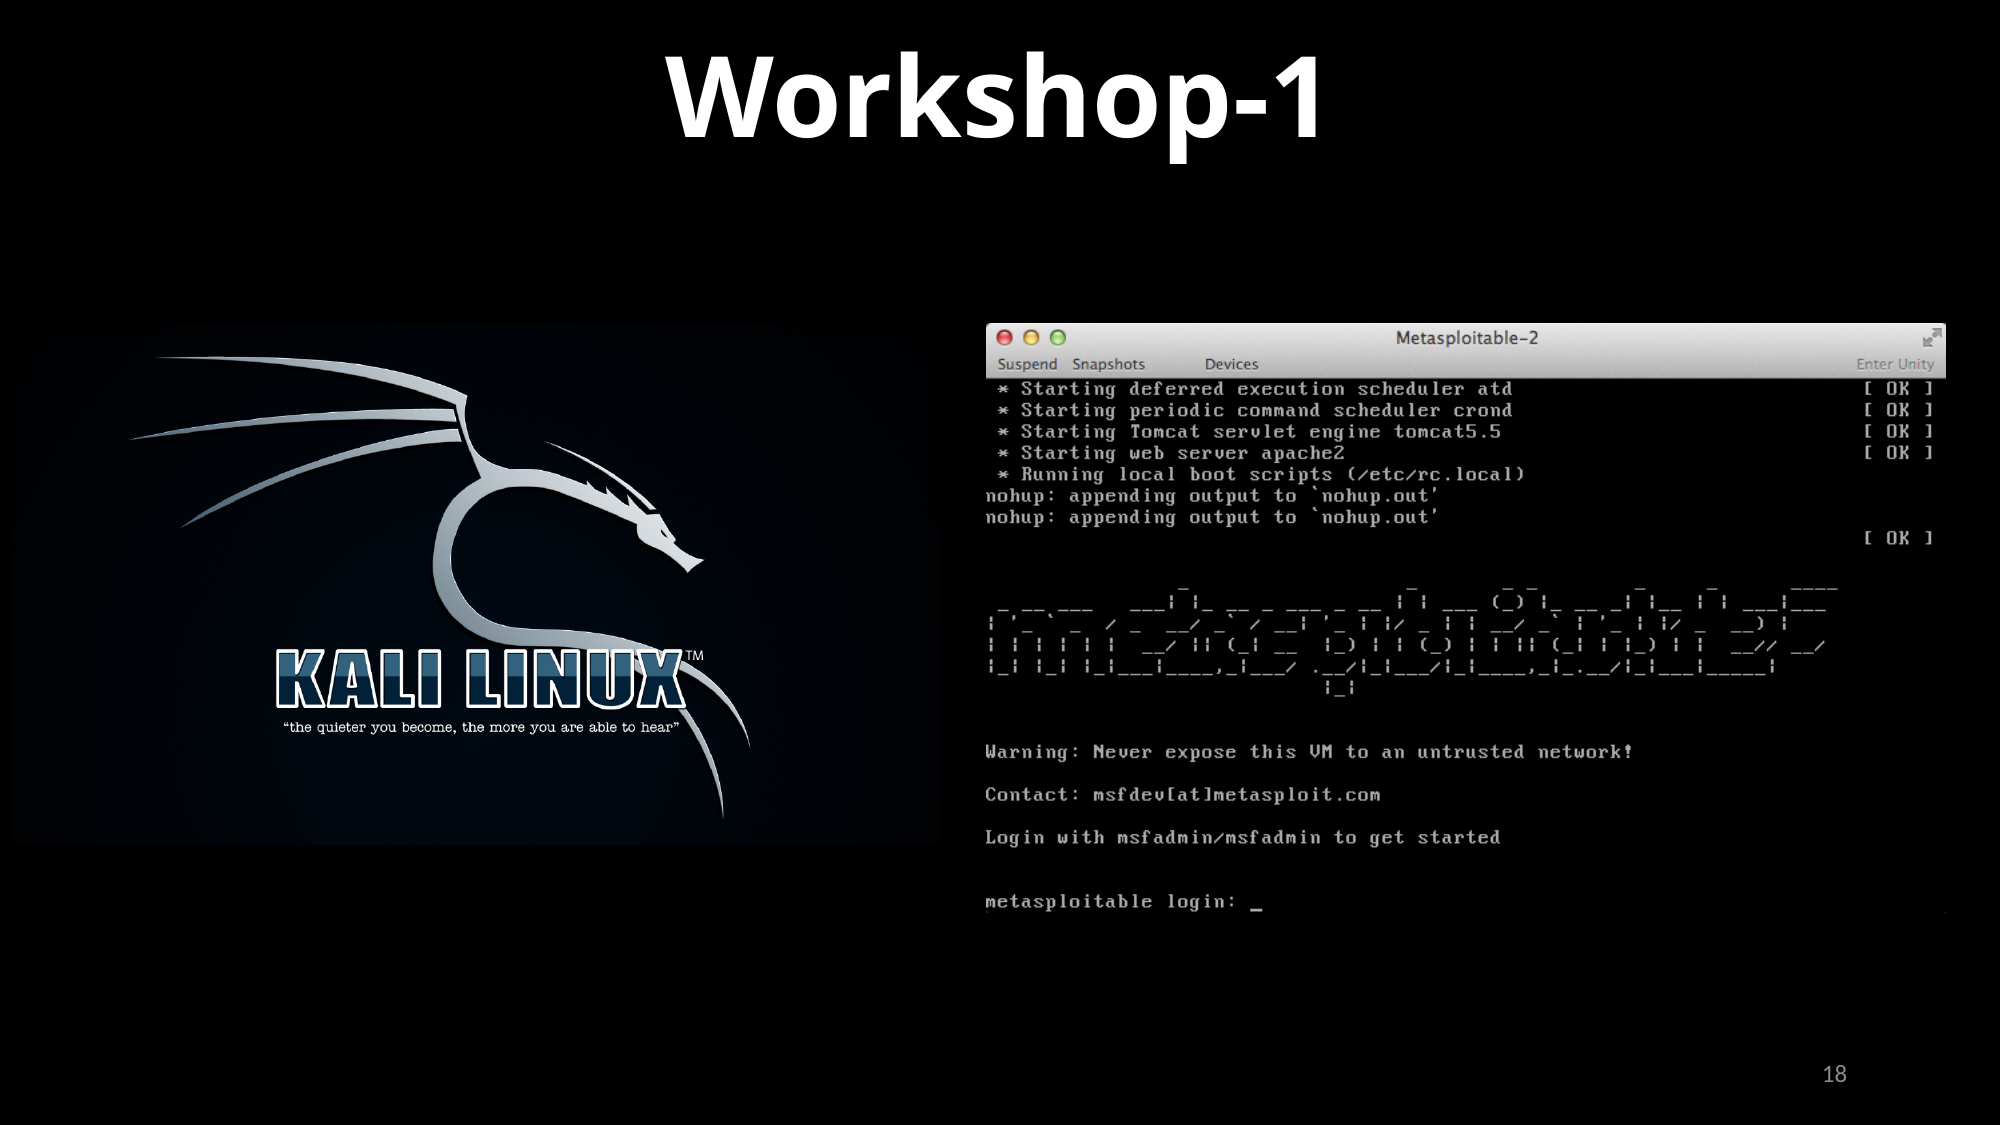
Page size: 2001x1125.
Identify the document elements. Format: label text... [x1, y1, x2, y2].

picture [986, 323, 1946, 913]
slide_number 18 [1412, 1042, 1863, 1103]
text_box Workshop-1 [0, 17, 2000, 167]
picture [13, 323, 940, 845]
